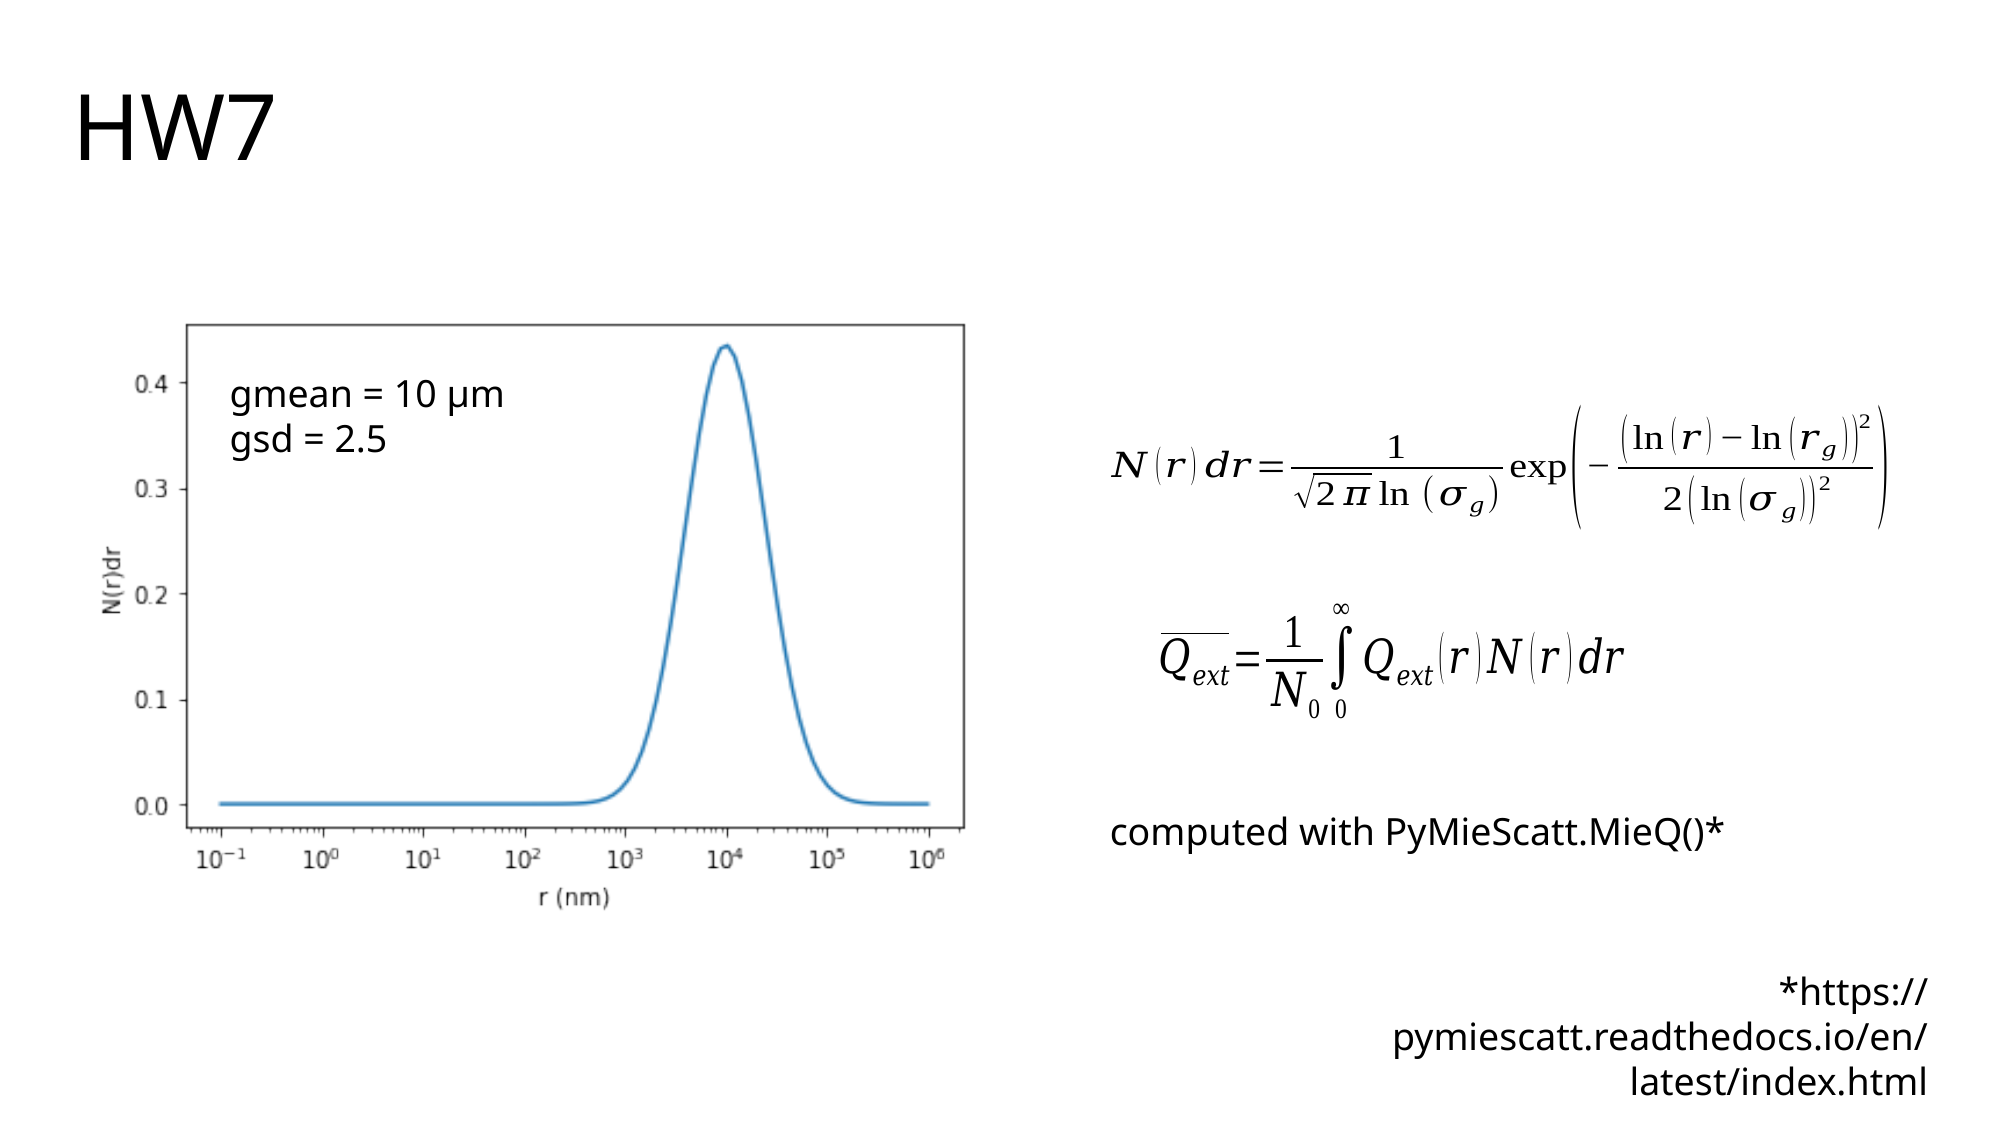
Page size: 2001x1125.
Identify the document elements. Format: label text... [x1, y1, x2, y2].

title HW7 [57, 22, 1944, 240]
text_box *https://pymiescatt.readthedocs.io/en/latest/index.html [1307, 960, 1944, 1111]
picture [84, 308, 980, 926]
